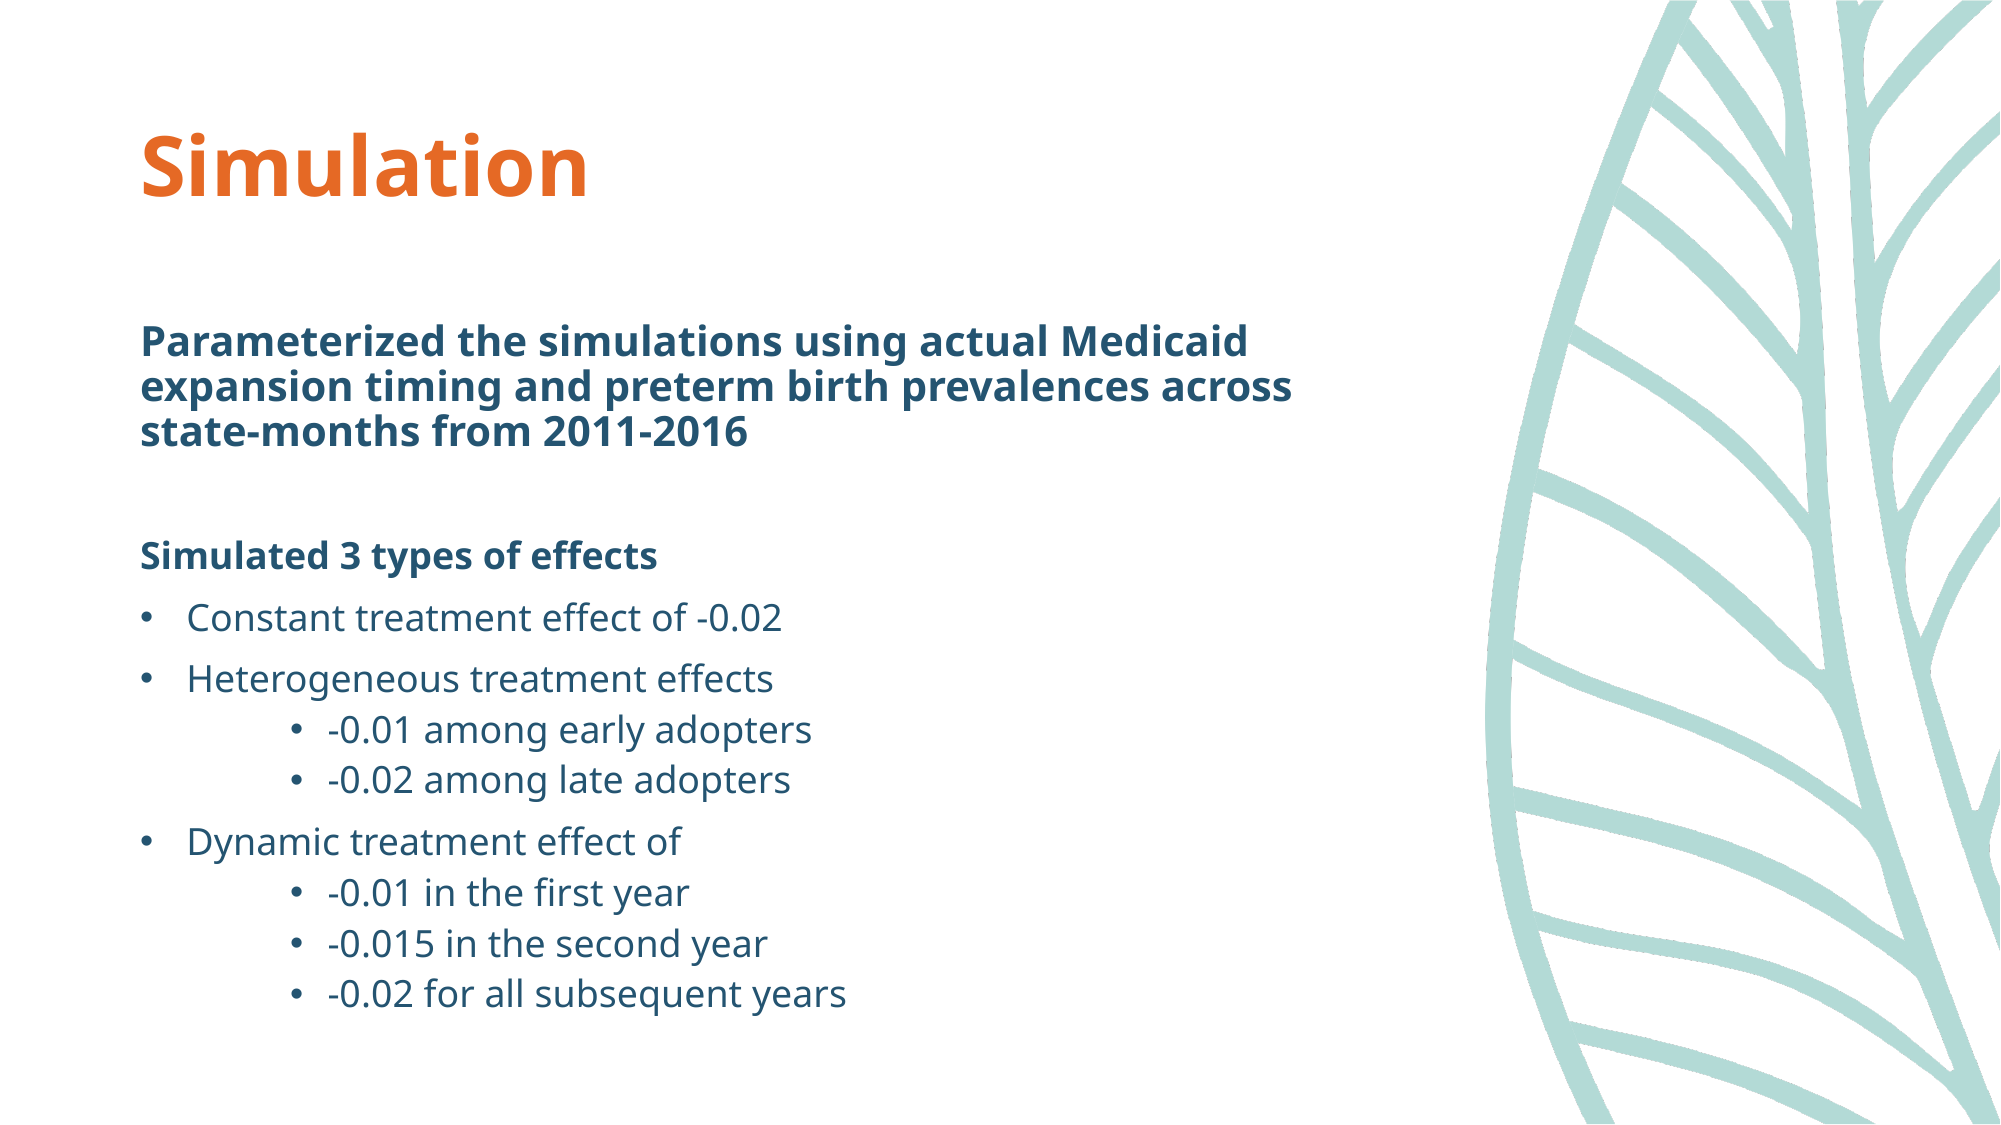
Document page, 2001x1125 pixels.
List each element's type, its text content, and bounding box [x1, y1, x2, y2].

title Simulation [125, 117, 1188, 313]
list Parameterized the simulations using actual Medicaid expansion timing and preterm birth prevalences across state-months from 2011-2016 Simulated 3 types of effects Constant treatment effect of -0.02 Heterogeneous treatment effects -0.01 among early adopters -0.02 among late adopters Dynamic treatment effect of -0.01 in the first year -0.015 in the second year -0.02 for all subsequent years [125, 312, 1327, 1068]
picture [1485, 0, 2000, 1125]
